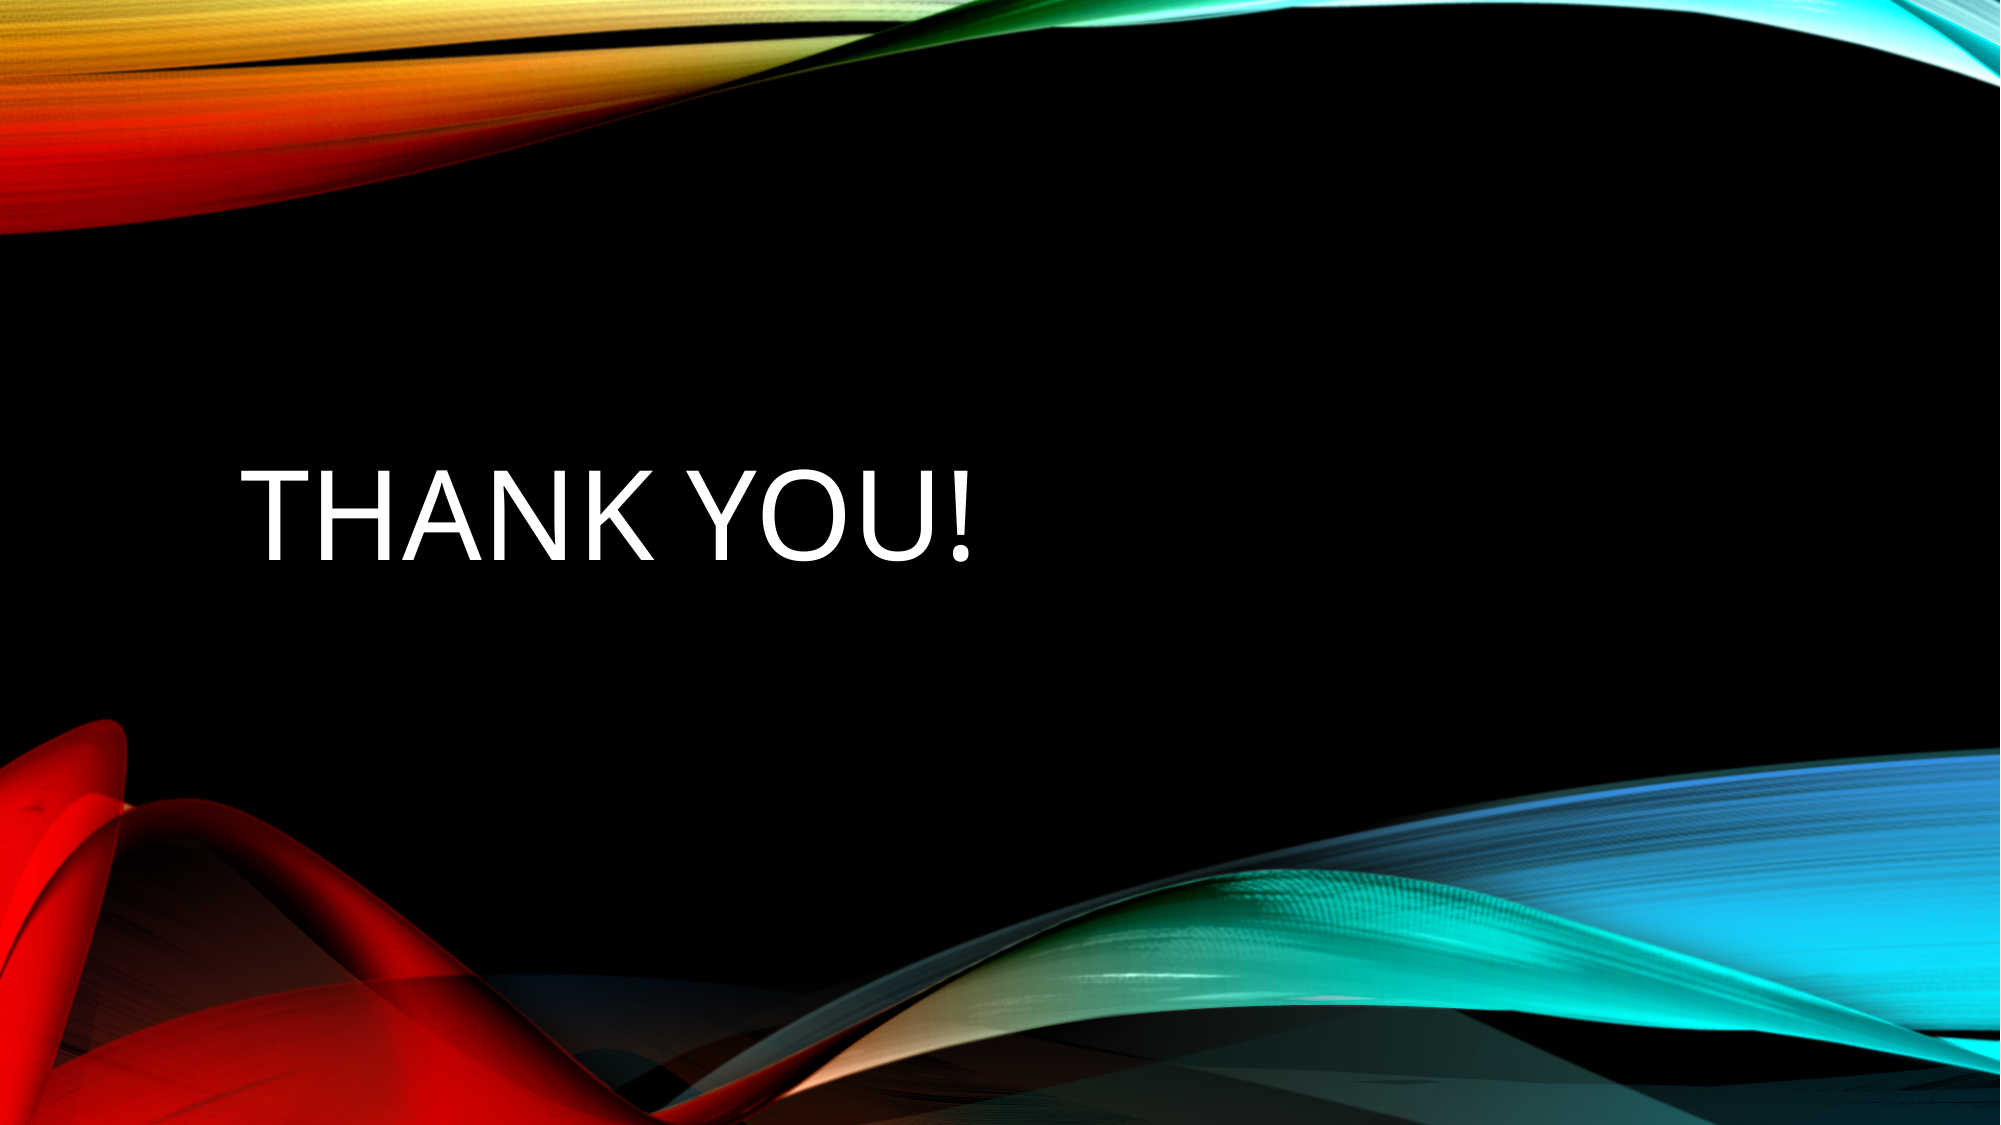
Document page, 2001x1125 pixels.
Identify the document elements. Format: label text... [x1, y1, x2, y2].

picture [0, 717, 2000, 1125]
title Thank you! [225, 295, 1775, 596]
picture [0, 0, 2000, 237]
